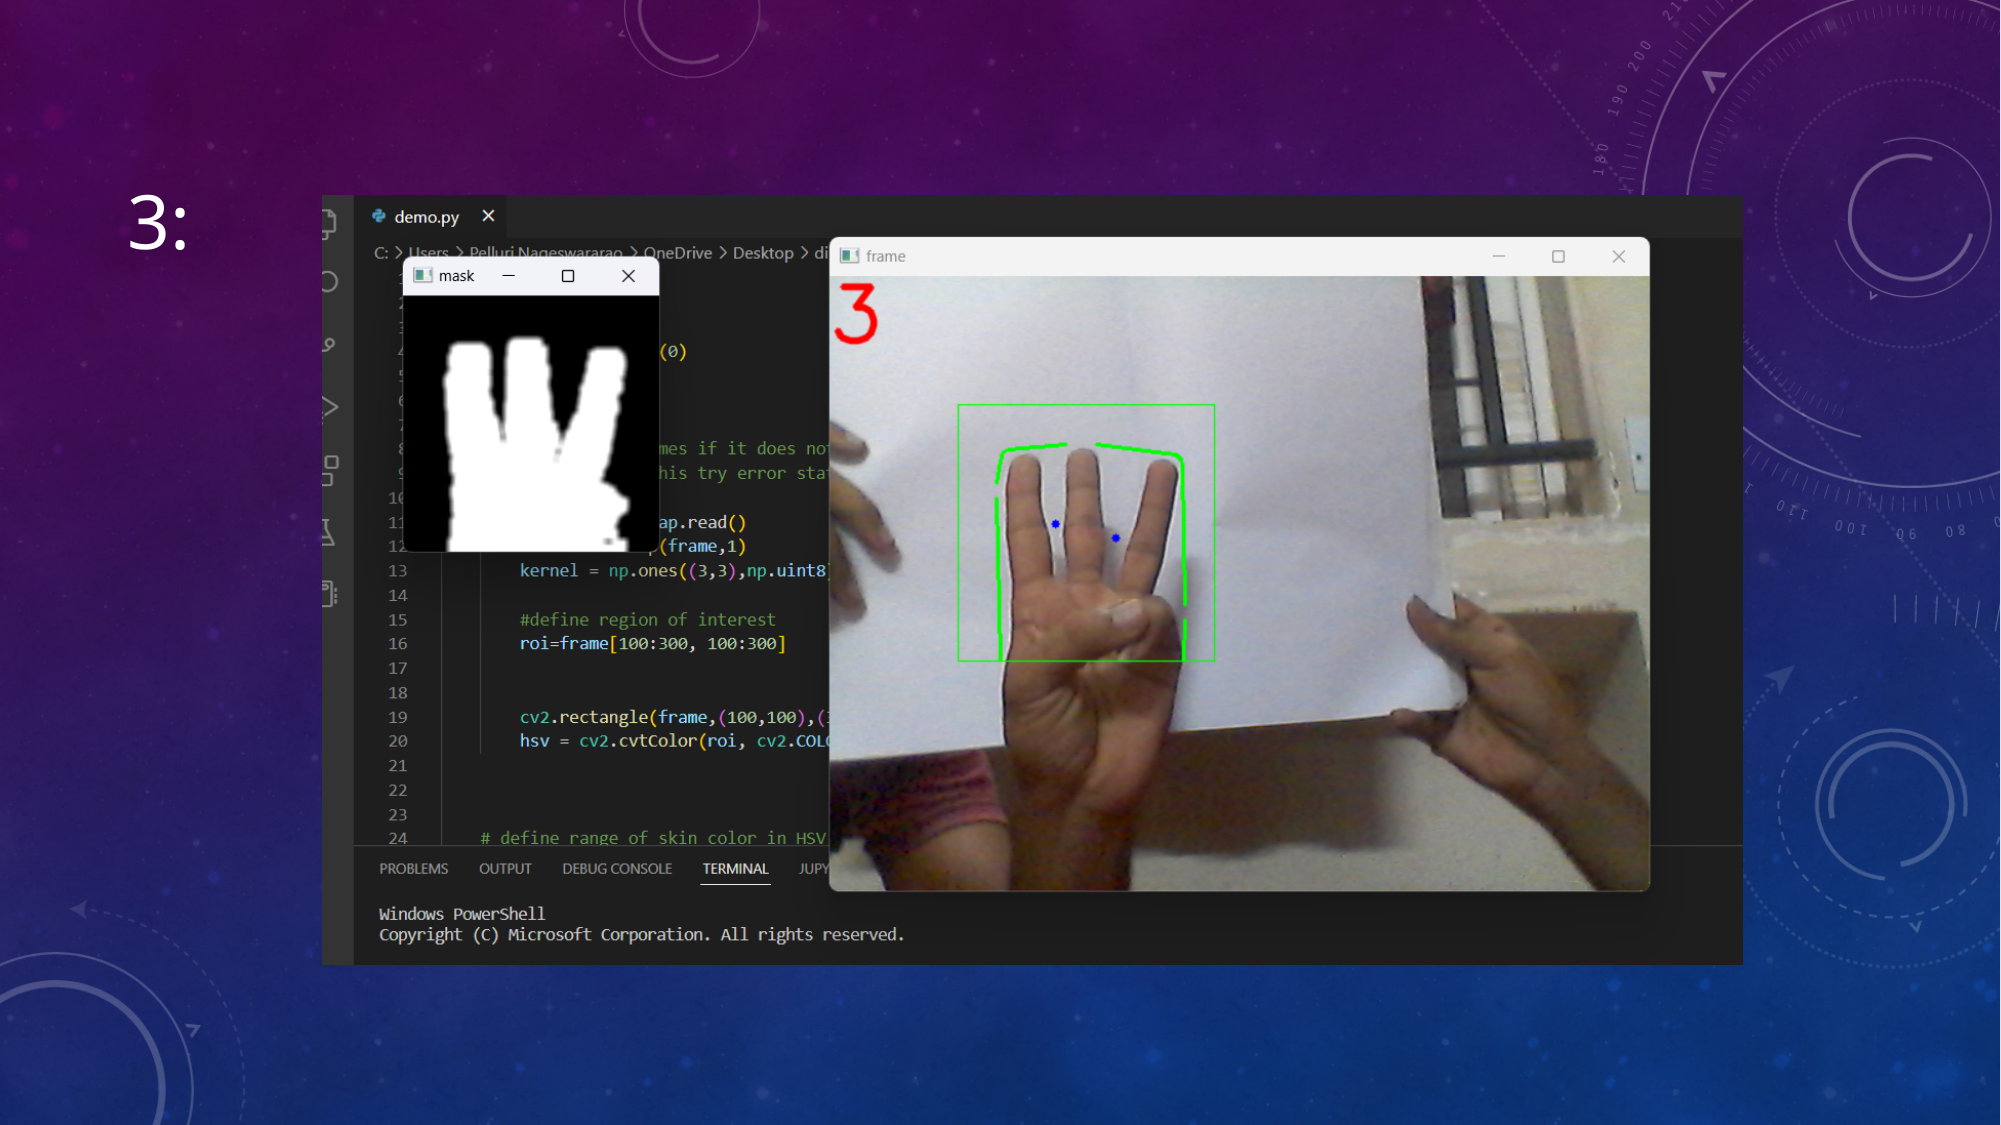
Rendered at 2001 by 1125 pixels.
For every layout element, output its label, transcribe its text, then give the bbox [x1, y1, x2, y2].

title 3: [112, 99, 1775, 339]
picture [0, 0, 2001, 1125]
